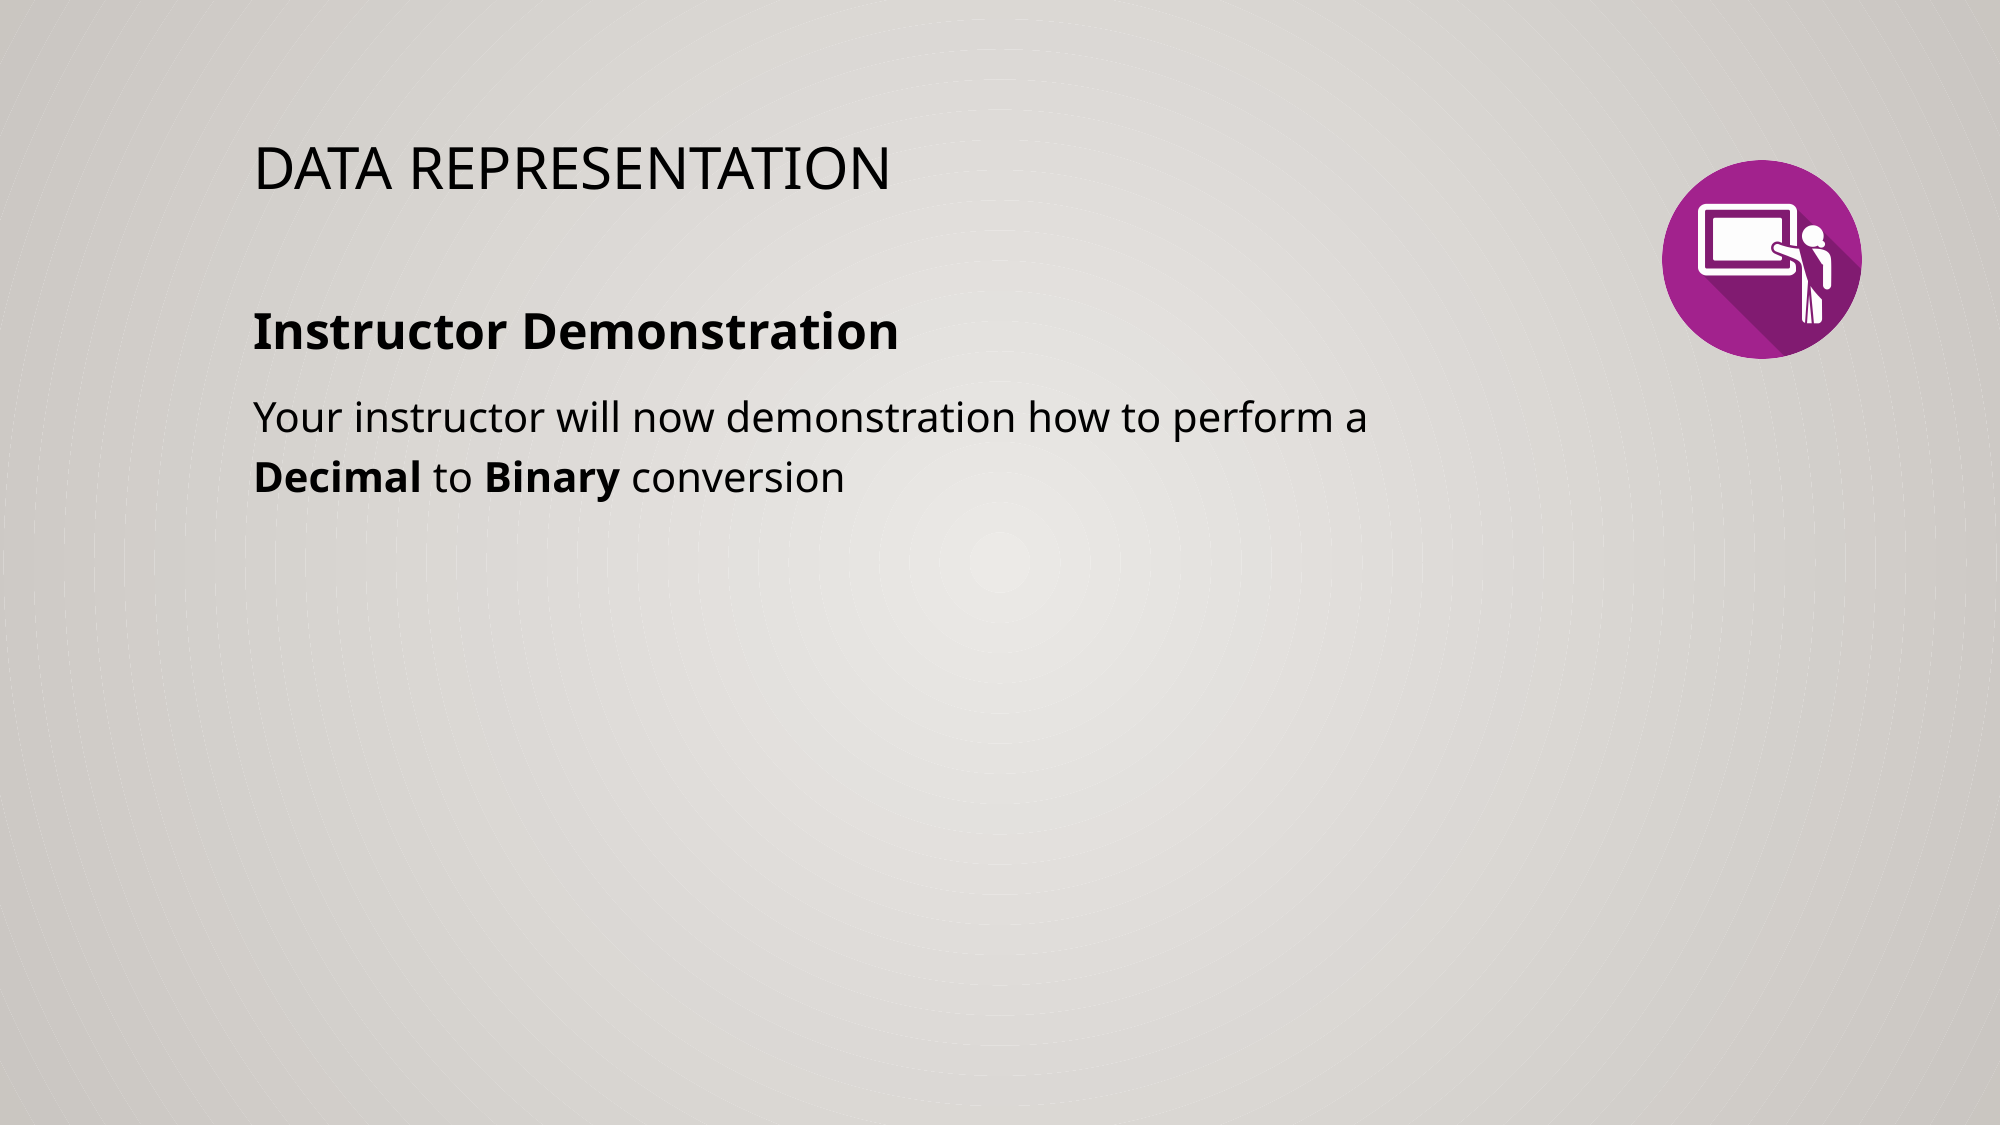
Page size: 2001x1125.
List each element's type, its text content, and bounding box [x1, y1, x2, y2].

picture [1662, 159, 1862, 359]
title Data Representation [238, 131, 1814, 305]
list Instructor Demonstration Your instructor will now demonstration how to perform a Decimal to Binary conversion [238, 279, 1619, 1061]
